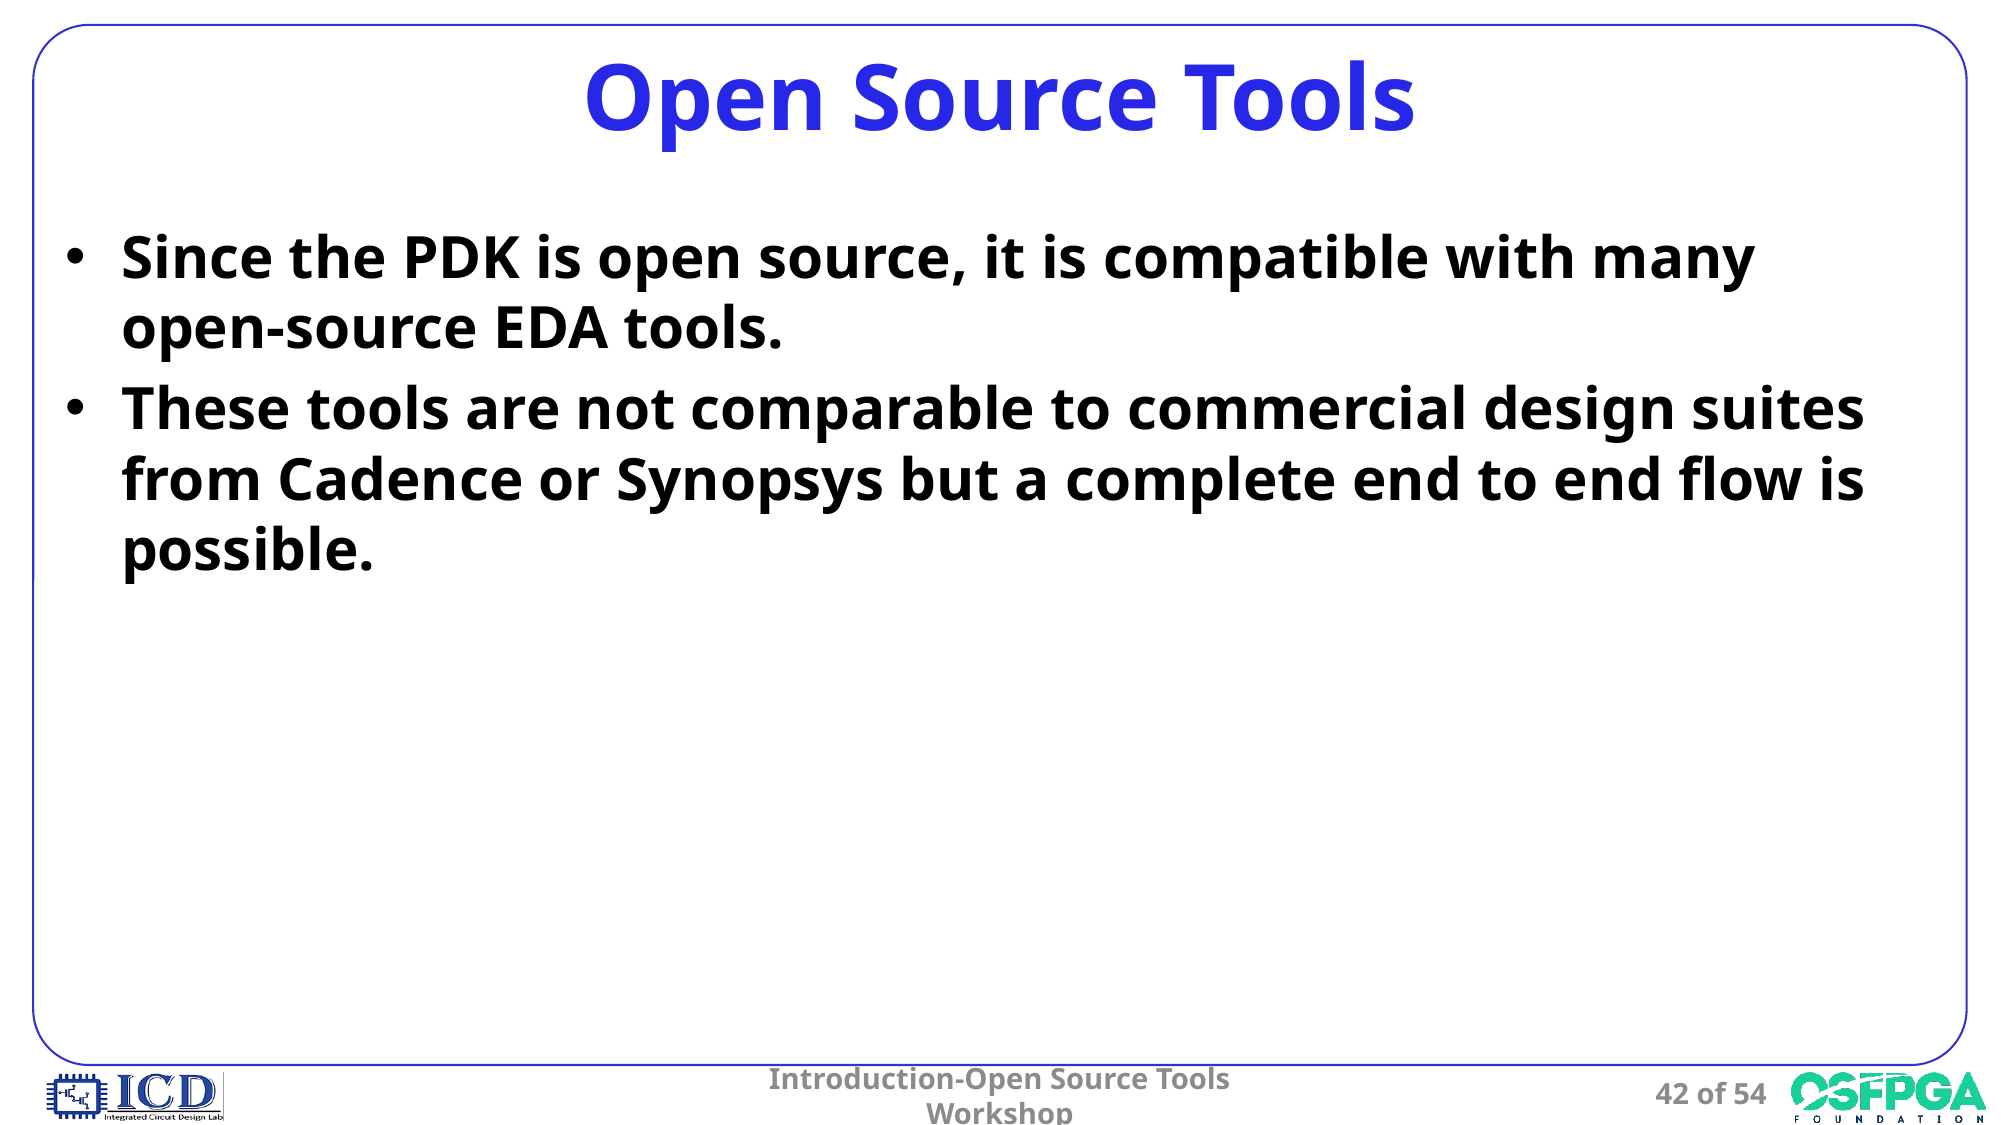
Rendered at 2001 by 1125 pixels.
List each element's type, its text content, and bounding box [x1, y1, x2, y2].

slide_number 42 of 54 [1322, 1065, 1790, 1125]
title Open Source Tools [33, 0, 1967, 188]
picture [1791, 1072, 1986, 1123]
list Since the PDK is open source, it is compatible with many open-source EDA tools. These tools are not comparable to commercial design suites from Cadence or Synopsys but a complete end to end flow is possible. [50, 212, 1950, 1038]
footer Introduction-Open Source Tools Workshop [683, 1065, 1317, 1125]
picture [33, 1067, 234, 1125]
